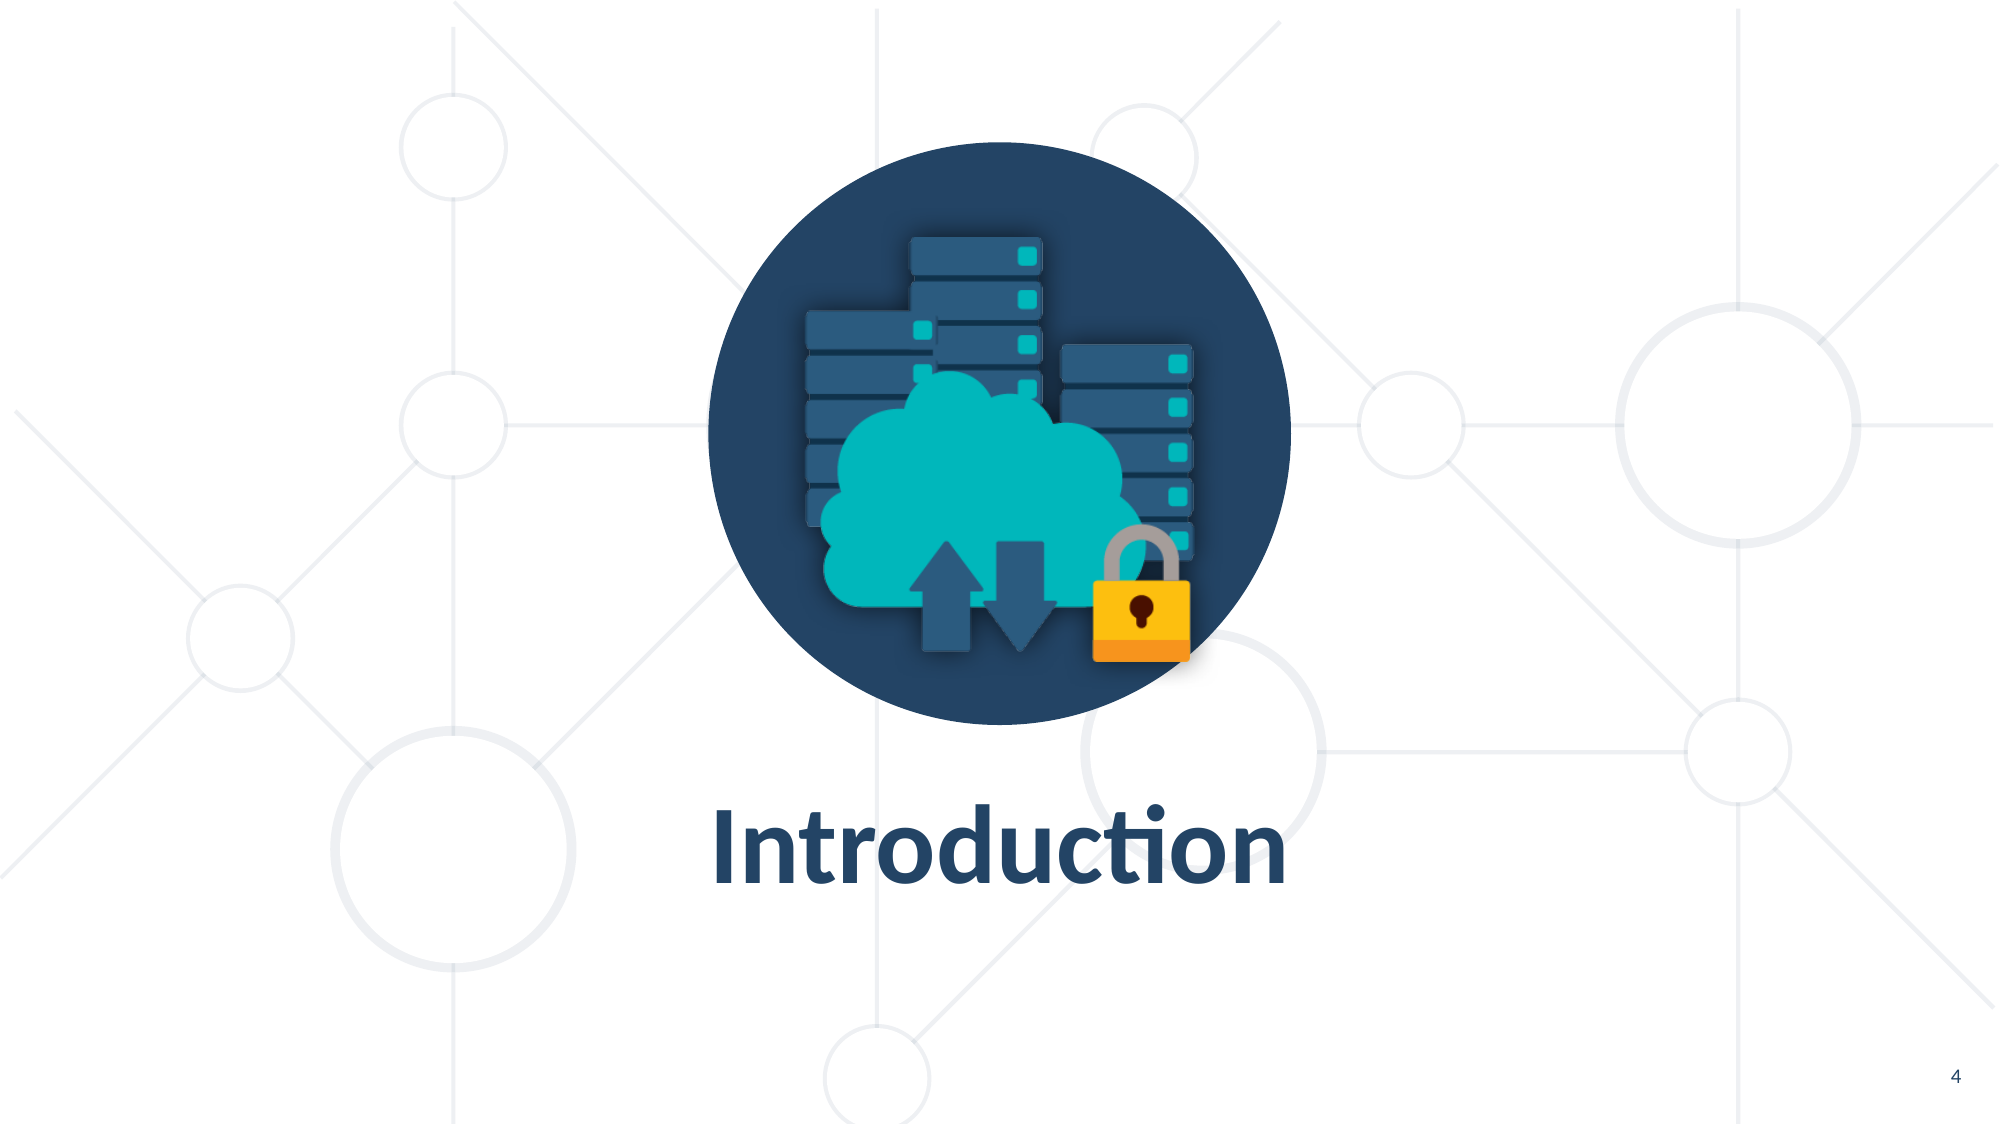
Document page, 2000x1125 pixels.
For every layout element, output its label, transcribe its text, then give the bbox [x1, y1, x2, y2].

text_box 4 [1896, 1049, 1968, 1100]
picture [804, 237, 1196, 662]
list Introduction [100, 771, 1899, 898]
